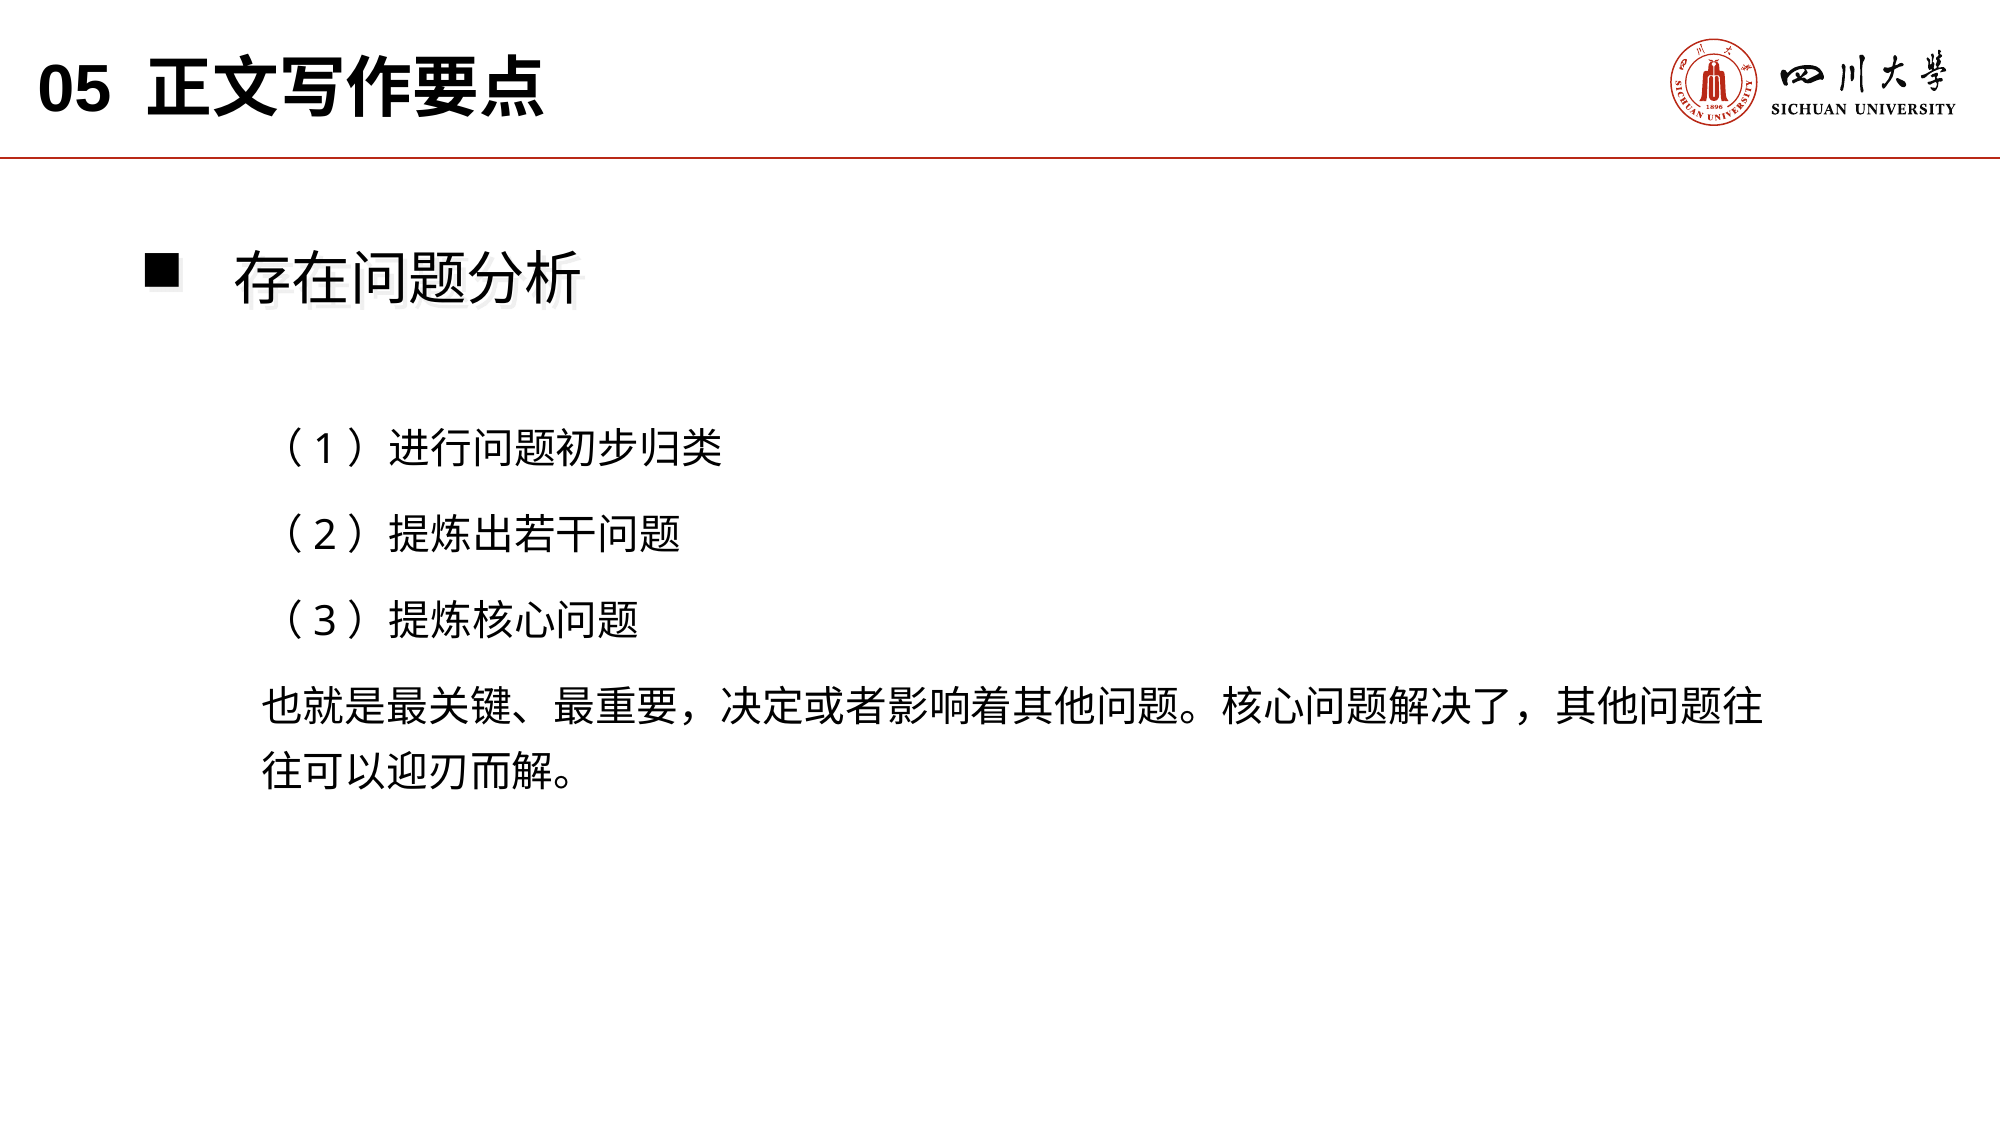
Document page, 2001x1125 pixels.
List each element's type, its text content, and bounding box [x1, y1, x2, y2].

text_box 存在问题分析 [125, 238, 1275, 324]
list 05 正文写作要点 [37, 46, 1022, 133]
text_box （1）进行问题初步归类 （2）提炼出若干问题 （3）提炼核心问题 也就是最关键、最重要，决定或者影响着其他问题。核心问题解决了，其他问题往往可以迎刃而解。 [246, 399, 1800, 1125]
